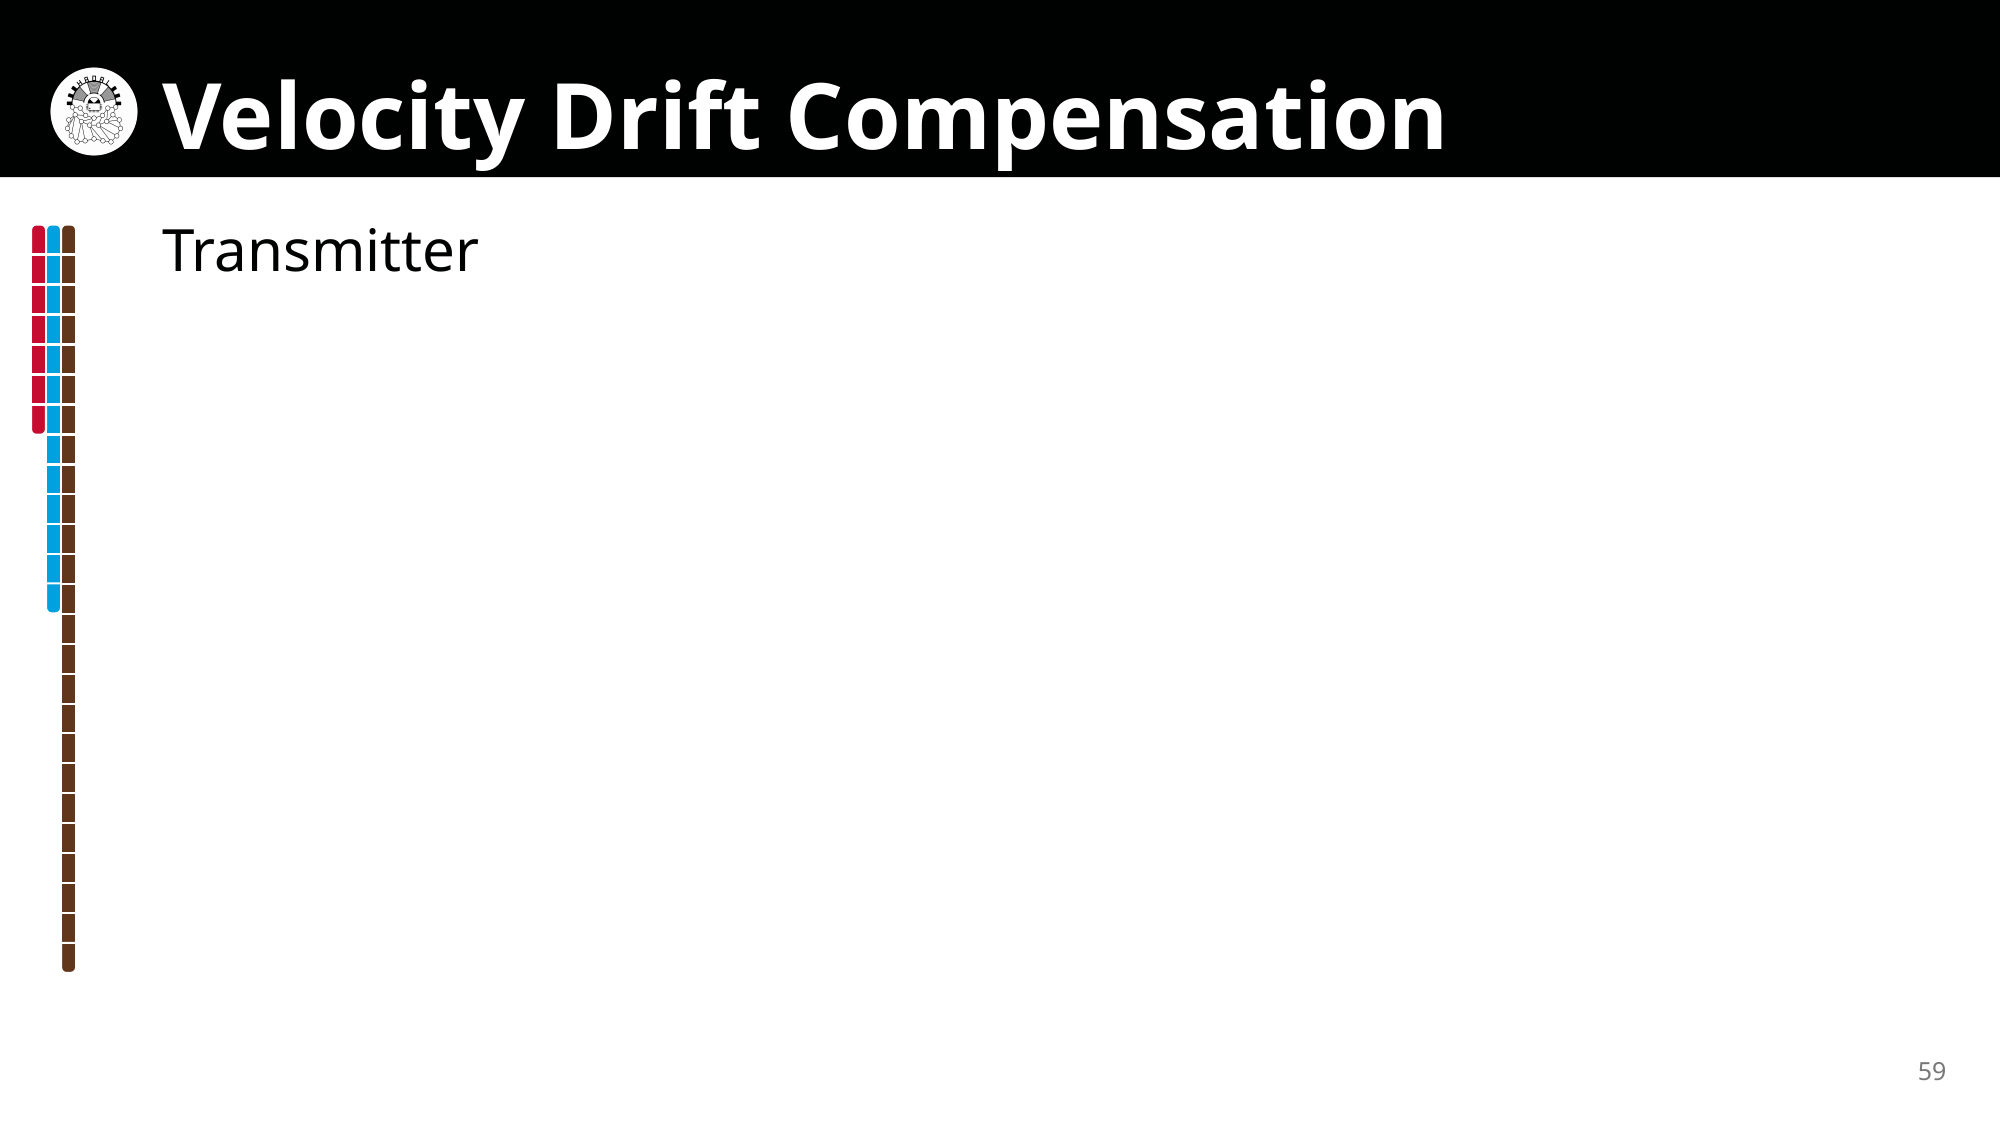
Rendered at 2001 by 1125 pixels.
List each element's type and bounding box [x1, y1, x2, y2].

list [147, 205, 1873, 1019]
title [147, 0, 2000, 178]
slide_number [1511, 1042, 1962, 1103]
text_box [29, 221, 78, 977]
picture [50, 67, 138, 156]
